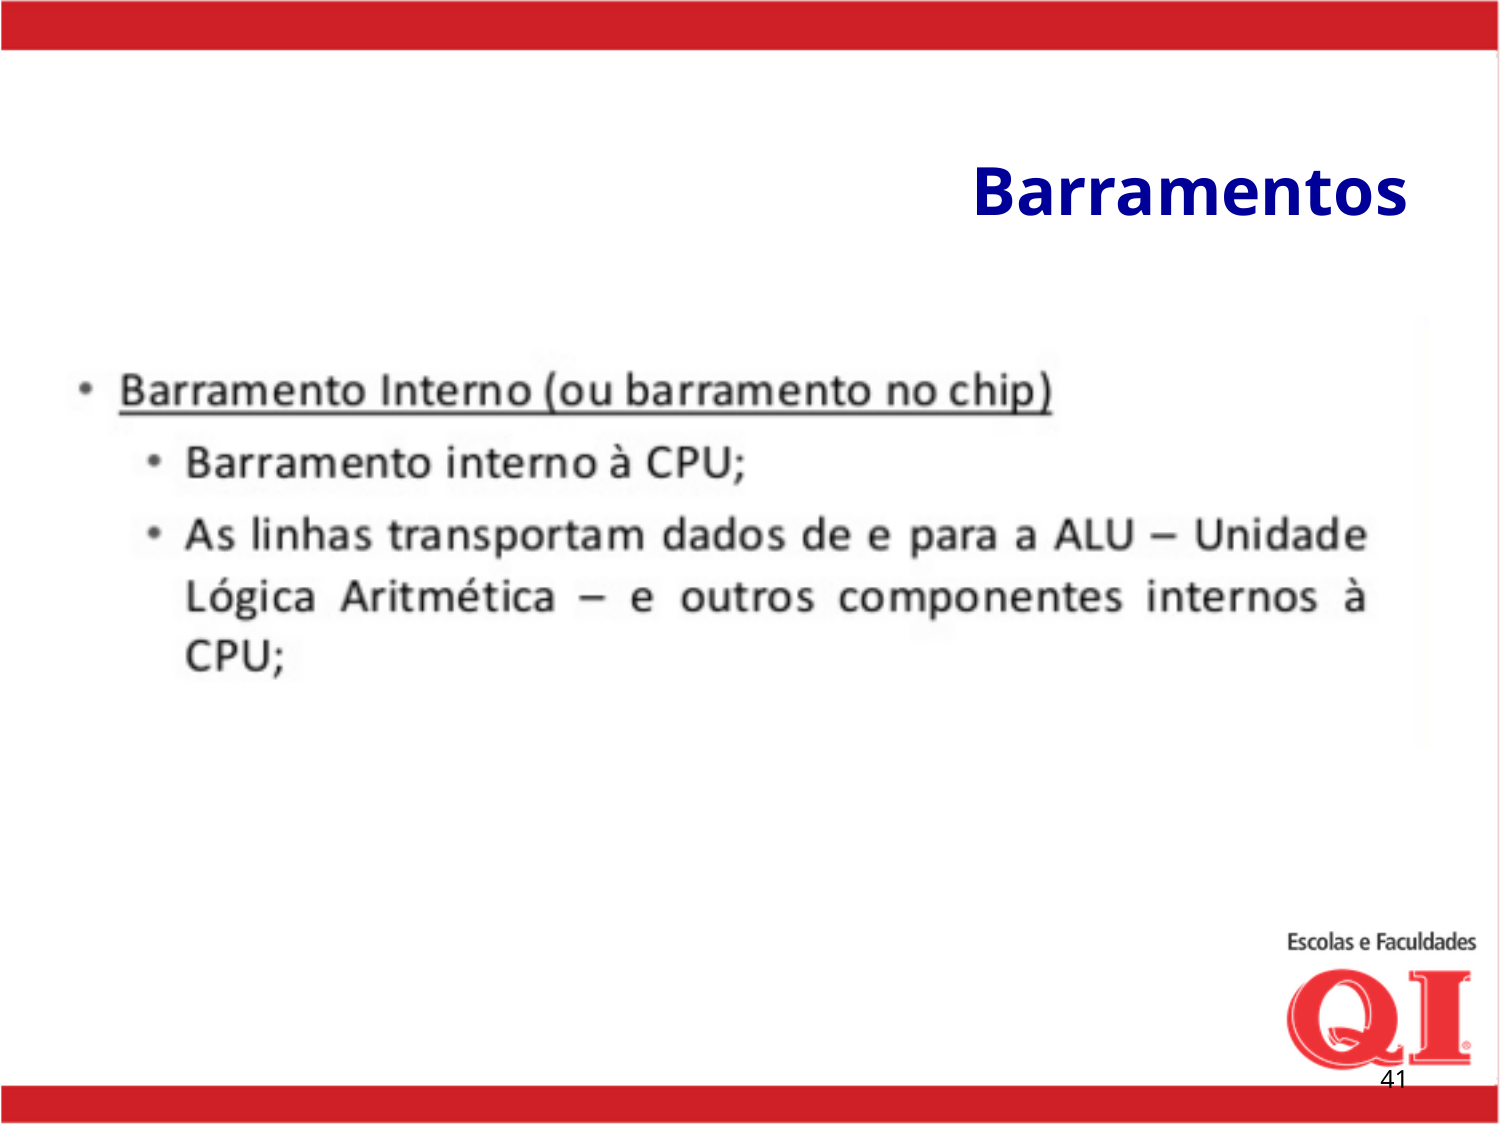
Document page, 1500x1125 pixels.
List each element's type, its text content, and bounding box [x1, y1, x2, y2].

title Barramentos [224, 48, 1424, 236]
picture [0, 0, 1500, 1125]
slide_number ‹#› [1074, 1030, 1424, 1106]
